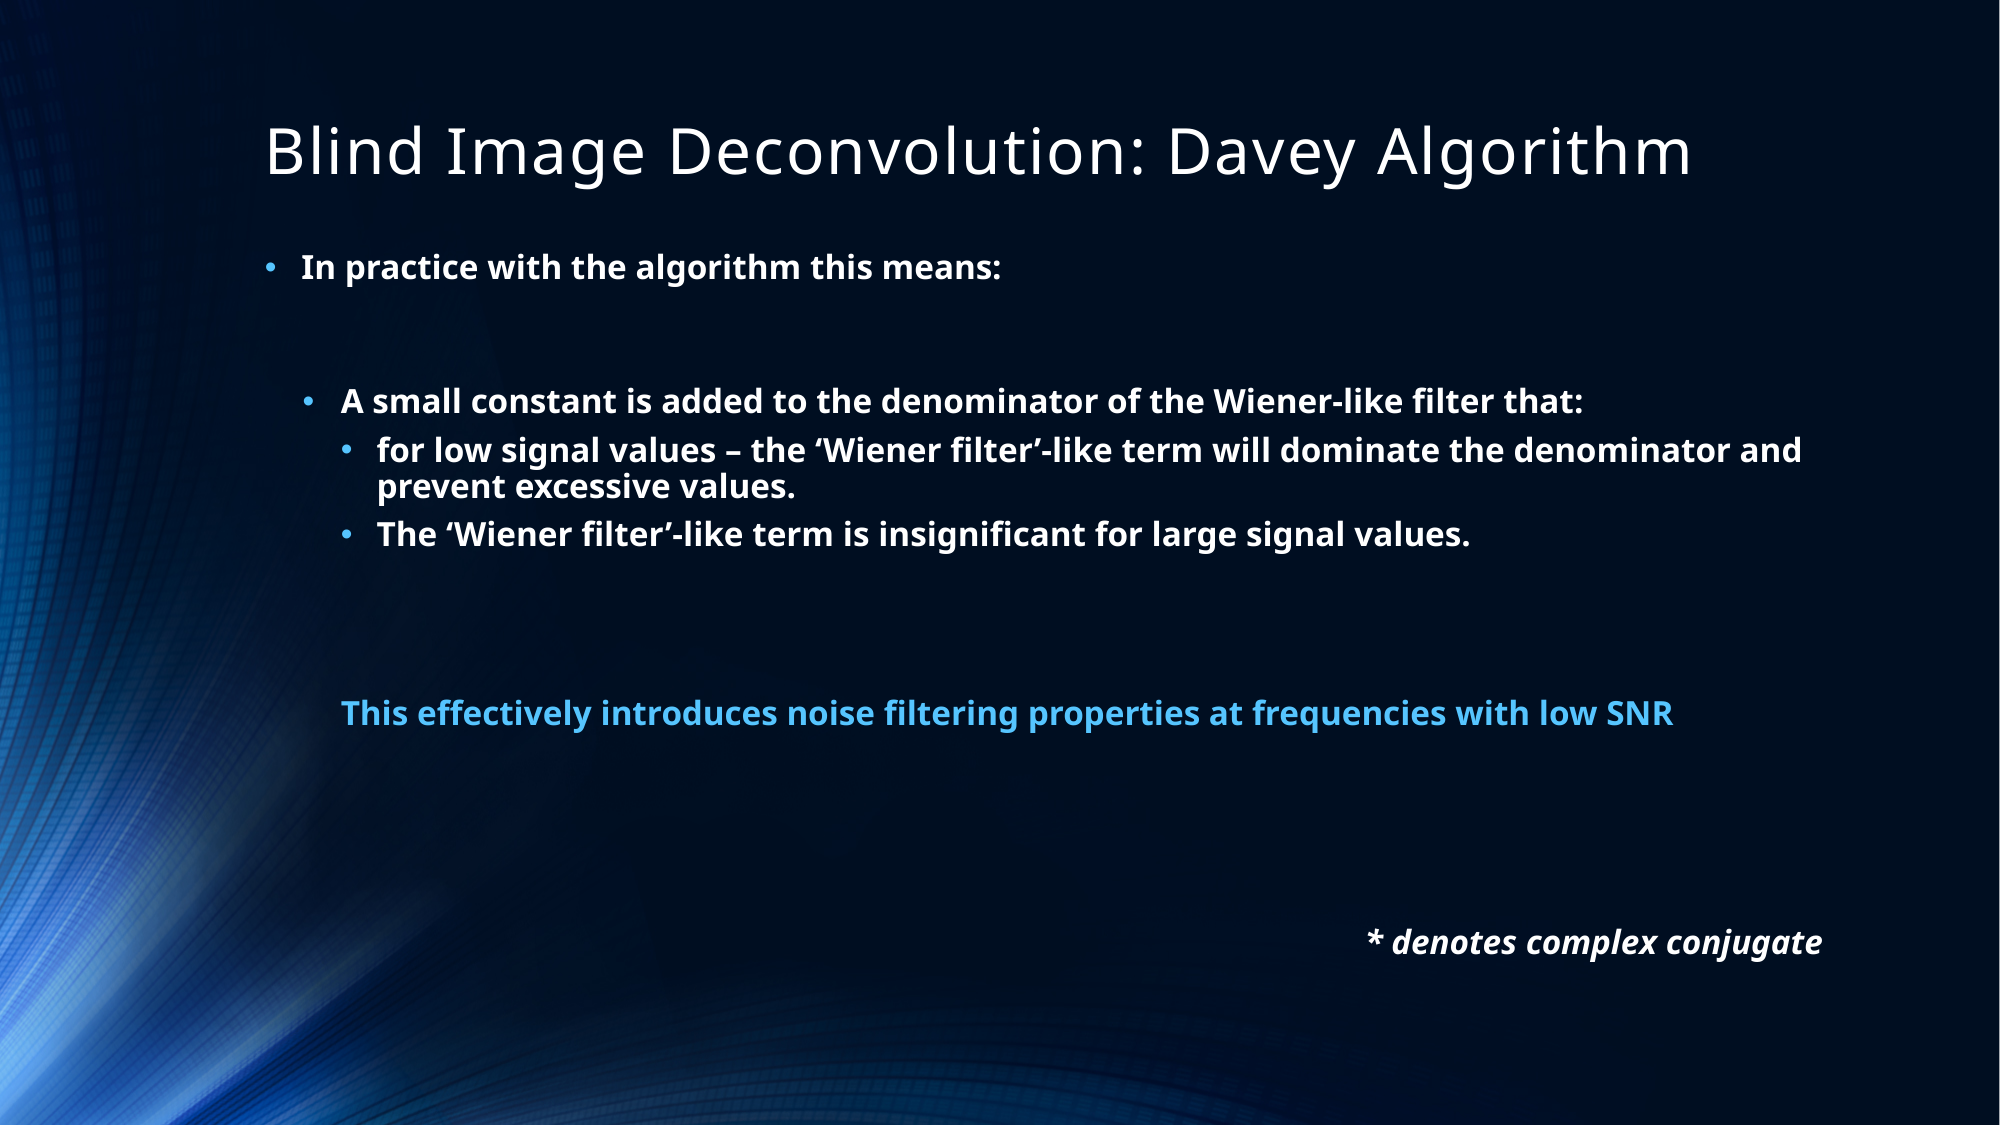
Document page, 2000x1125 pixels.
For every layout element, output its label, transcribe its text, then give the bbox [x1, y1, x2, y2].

picture [0, 0, 2000, 1125]
title Blind Image Deconvolution: Davey Algorithm [249, 62, 1750, 197]
